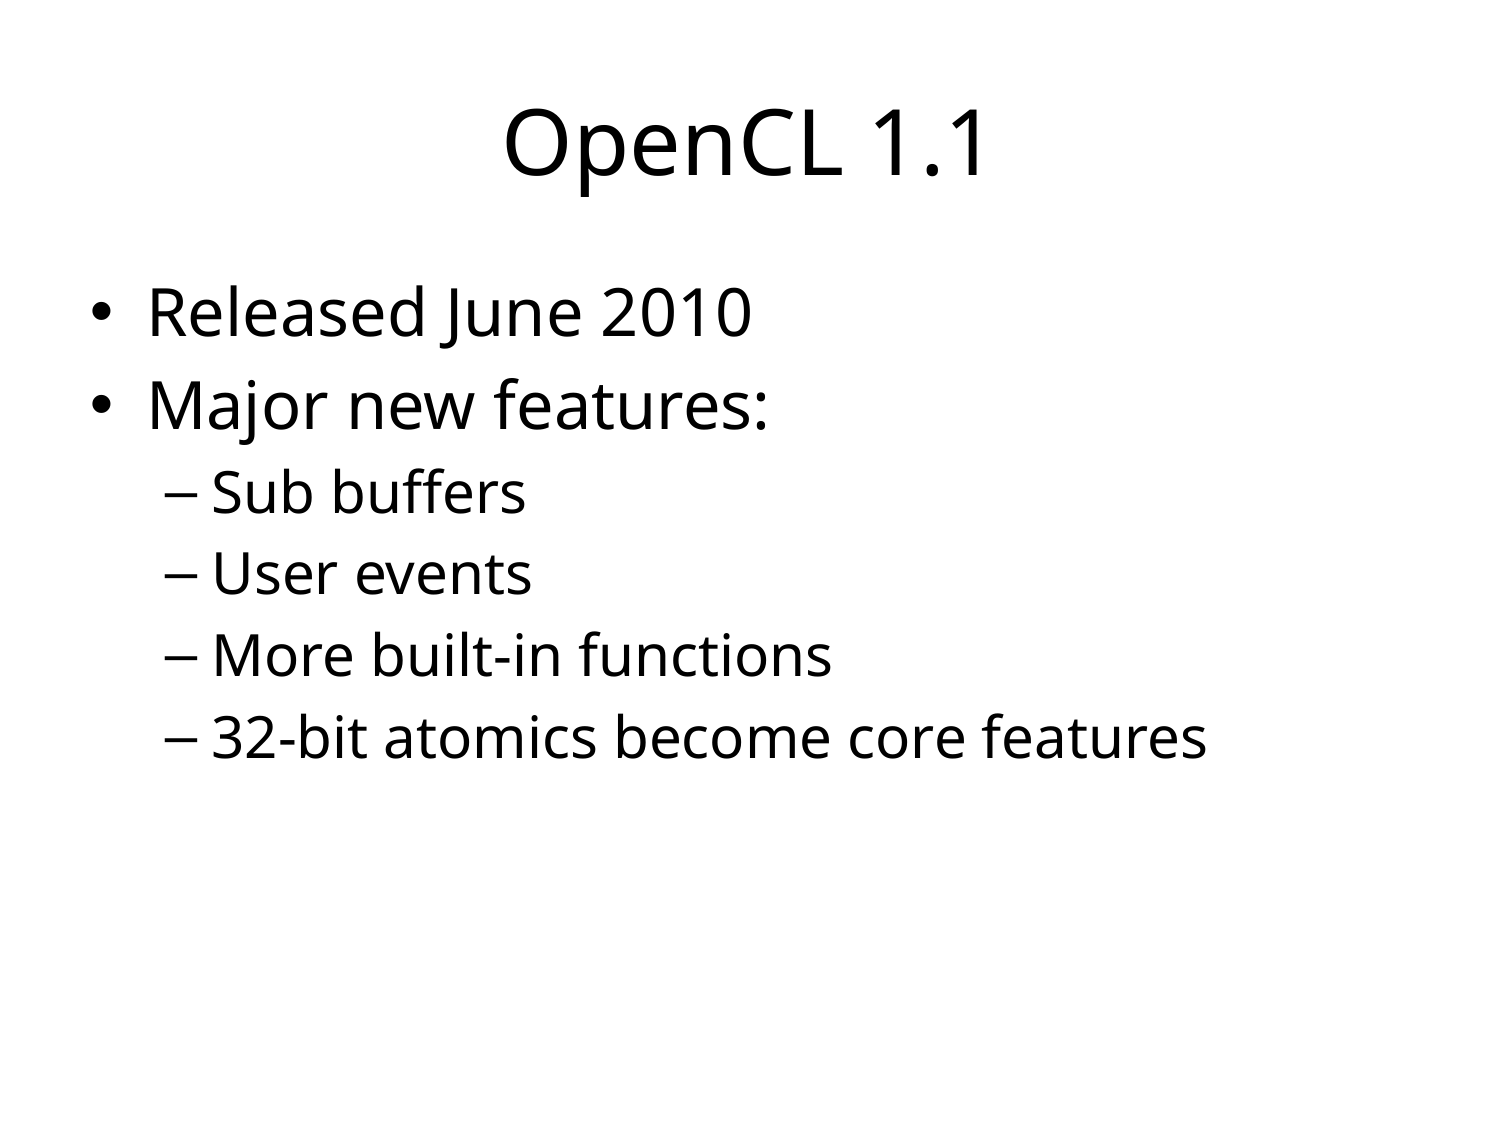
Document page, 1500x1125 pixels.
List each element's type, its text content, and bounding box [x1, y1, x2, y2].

text_box OpenCL 1.1 [75, 45, 1425, 233]
text_box Released June 2010 Major new features: Sub buffers User events More built-in functions 32-bit atomics become core features [75, 262, 1425, 1005]
